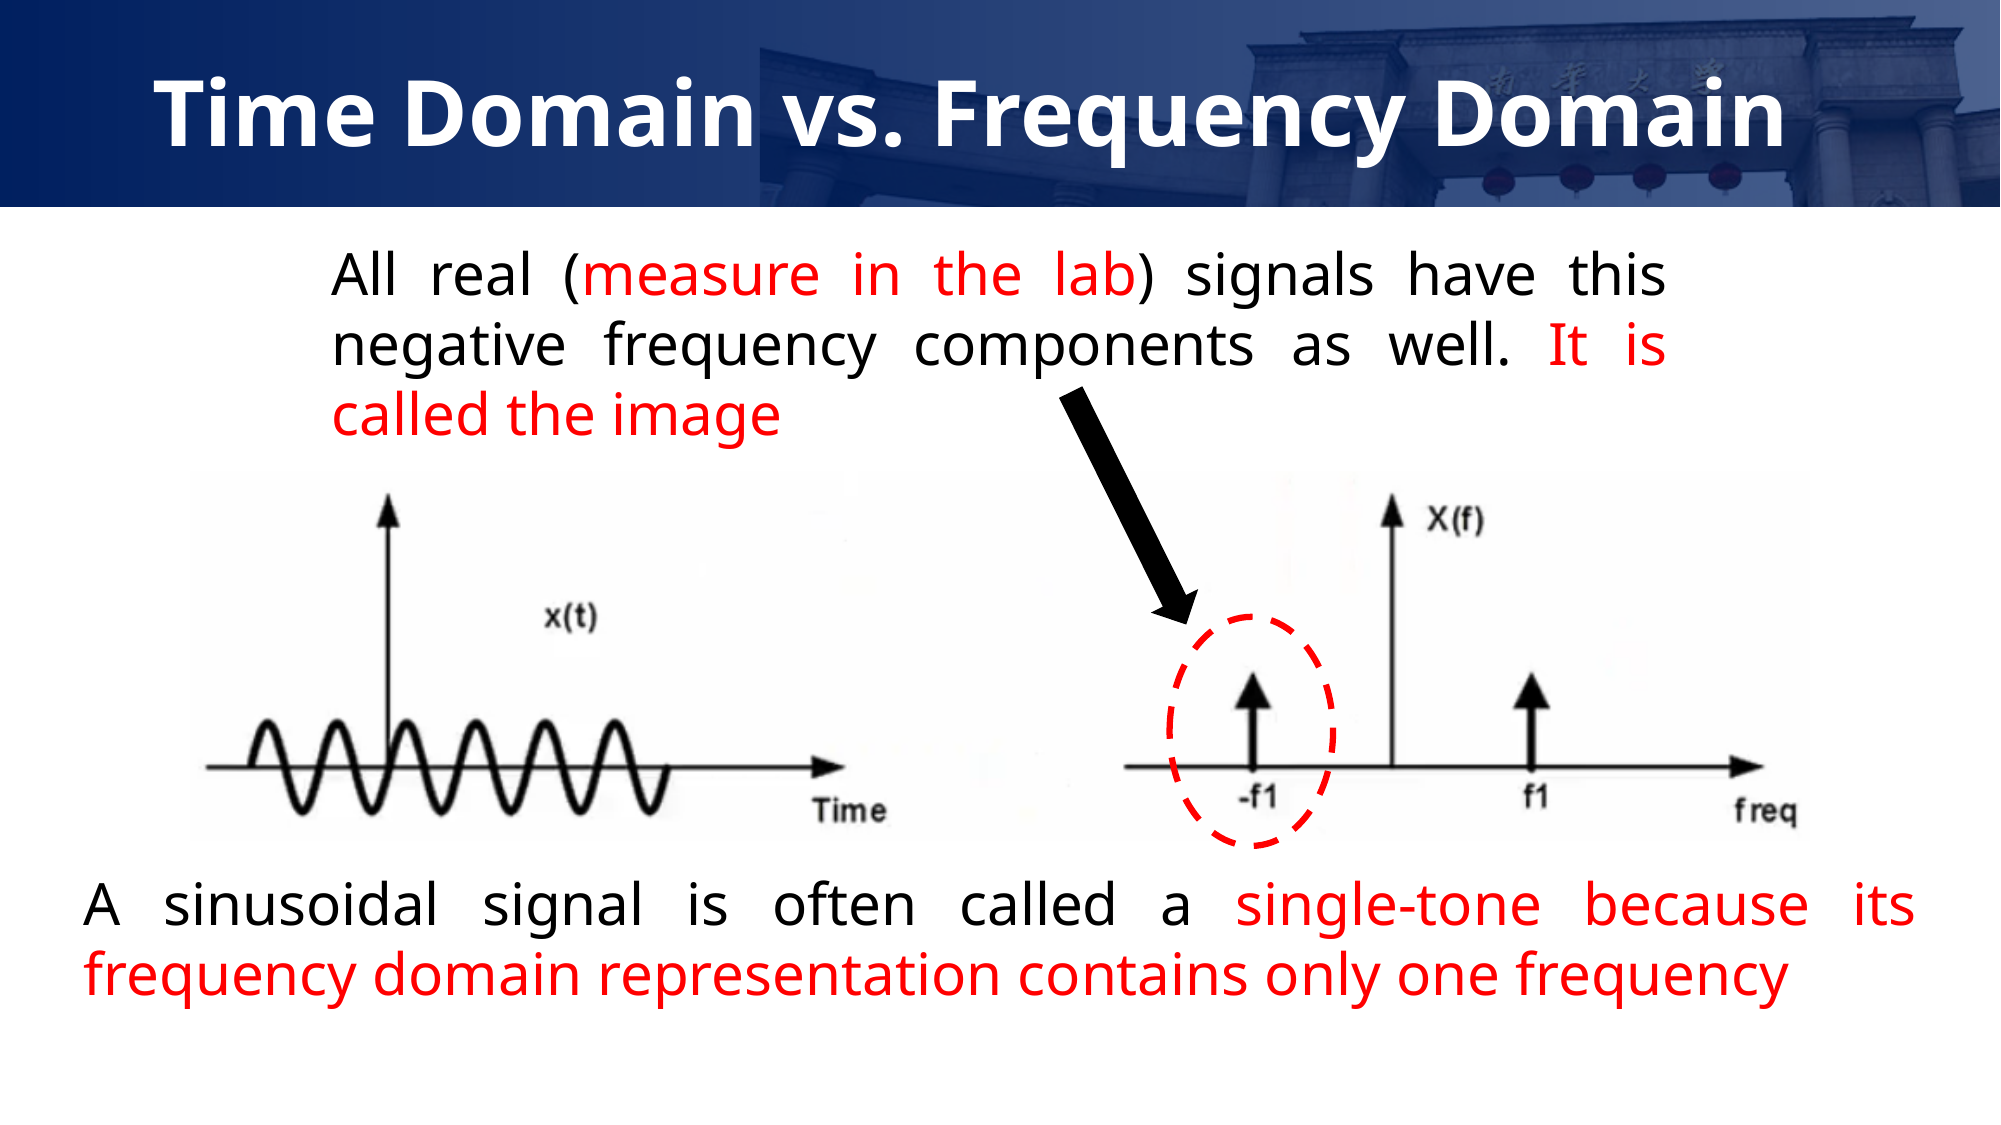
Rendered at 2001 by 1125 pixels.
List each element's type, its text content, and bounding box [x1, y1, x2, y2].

text_box [1059, 386, 1125, 471]
text_box A sinusoidal signal is often called a single-tone because its frequency domain representation contains only one frequency [68, 859, 1932, 1015]
text_box [1227, 841, 1278, 847]
text_box All real (measure in the lab) signals have this negative frequency components as well. It is called the image [317, 230, 1683, 455]
picture [190, 471, 1810, 841]
text_box Time Domain vs. Frequency Domain [137, 59, 2000, 278]
